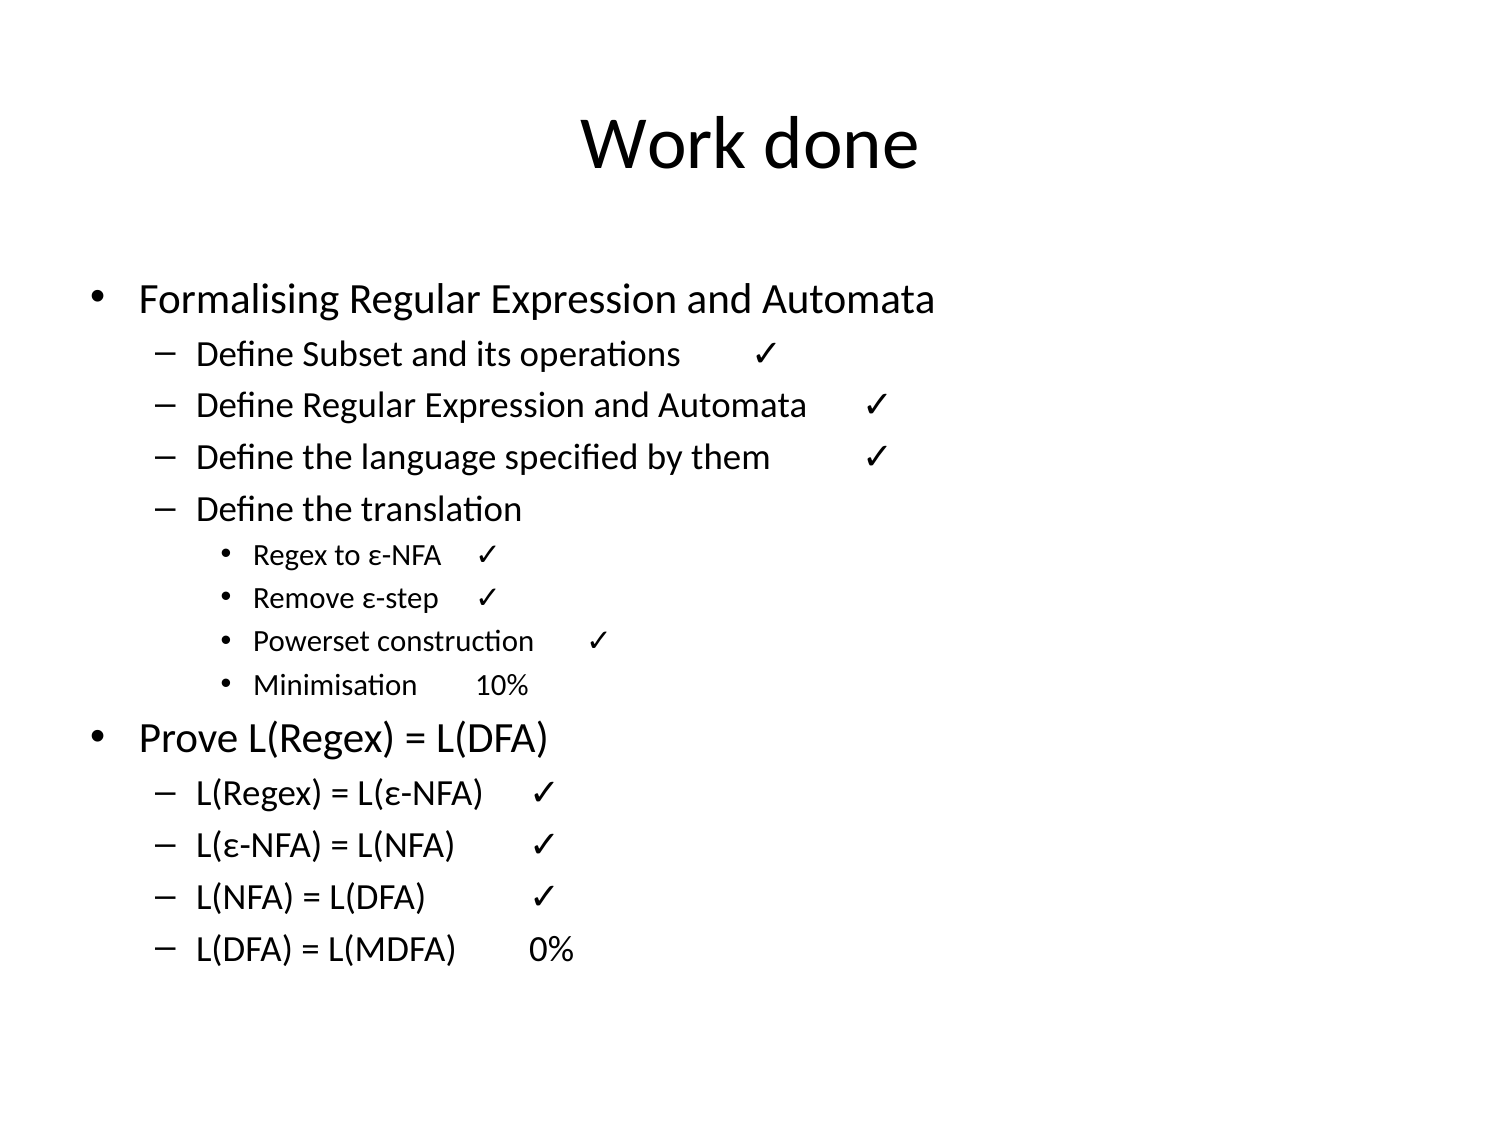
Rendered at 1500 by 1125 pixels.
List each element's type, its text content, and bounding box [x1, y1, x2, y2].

list Formalising Regular Expression and Automata Define Subset and its operations ✓ Define Regular Expression and Automata ✓ Define the language specified by them ✓ Define the translation Regex to ε-NFA ✓ Remove ε-step ✓ Powerset construction ✓ Minimisation 10% Prove L(Regex) = L(DFA) L(Regex) = L(ε-NFA) ✓ L(ε-NFA) = L(NFA) ✓ L(NFA) = L(DFA) ✓ L(DFA) = L(MDFA) 0% [75, 262, 1425, 1005]
title Work done [75, 45, 1425, 233]
